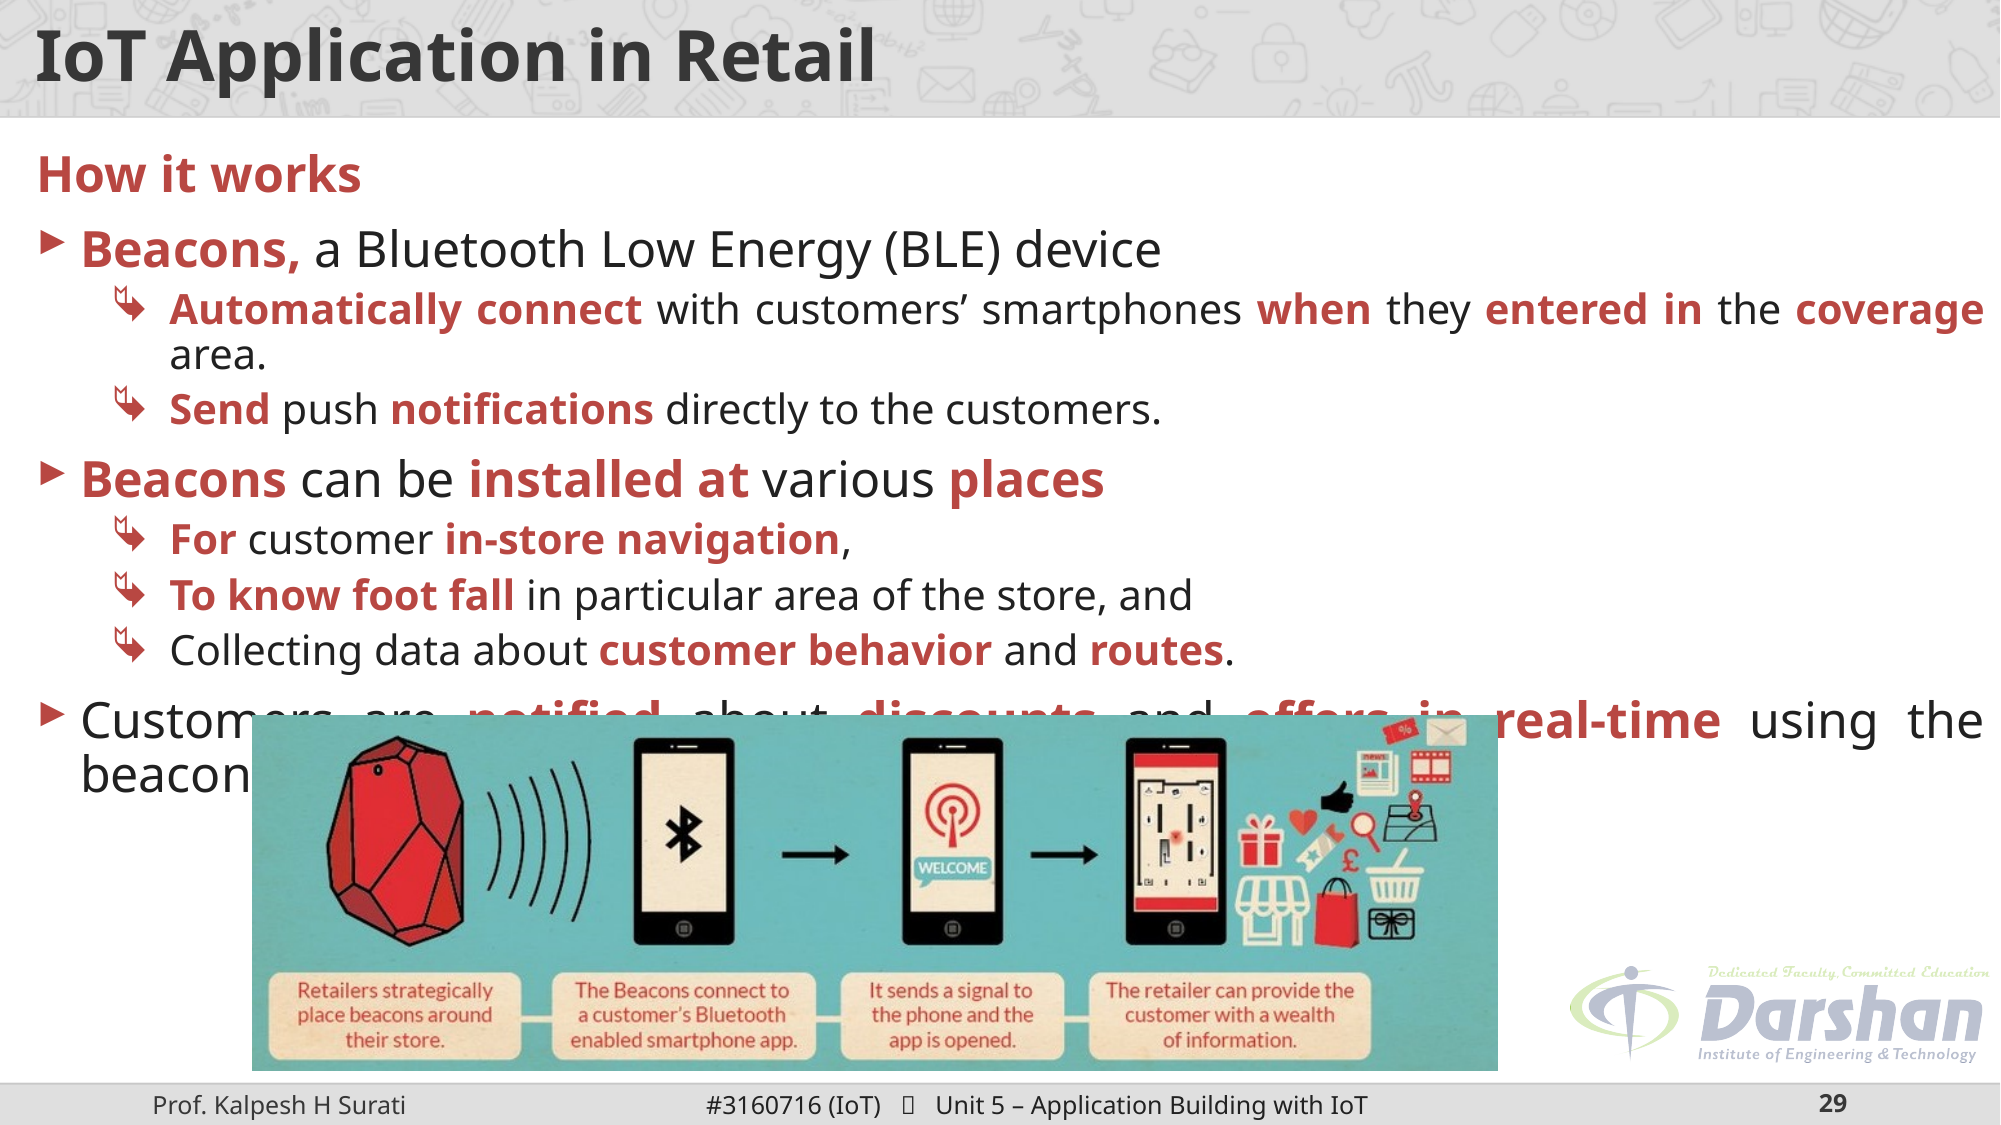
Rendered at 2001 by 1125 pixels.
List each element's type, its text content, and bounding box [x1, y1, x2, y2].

picture [252, 715, 1498, 1071]
title IoT Application in Retail [0, 0, 2000, 117]
list How it works Beacons, a Bluetooth Low Energy (BLE) device Automatically connect with customers’ smartphones when they entered in the coverage area. Send push notifications directly to the customers. Beacons can be installed at various places For customer in-store navigation, To know foot fall in particular area of the store, and Collecting data about customer behavior and routes. Customers are notified about discounts and offers in real-time using the beacons system. [21, 141, 2000, 962]
